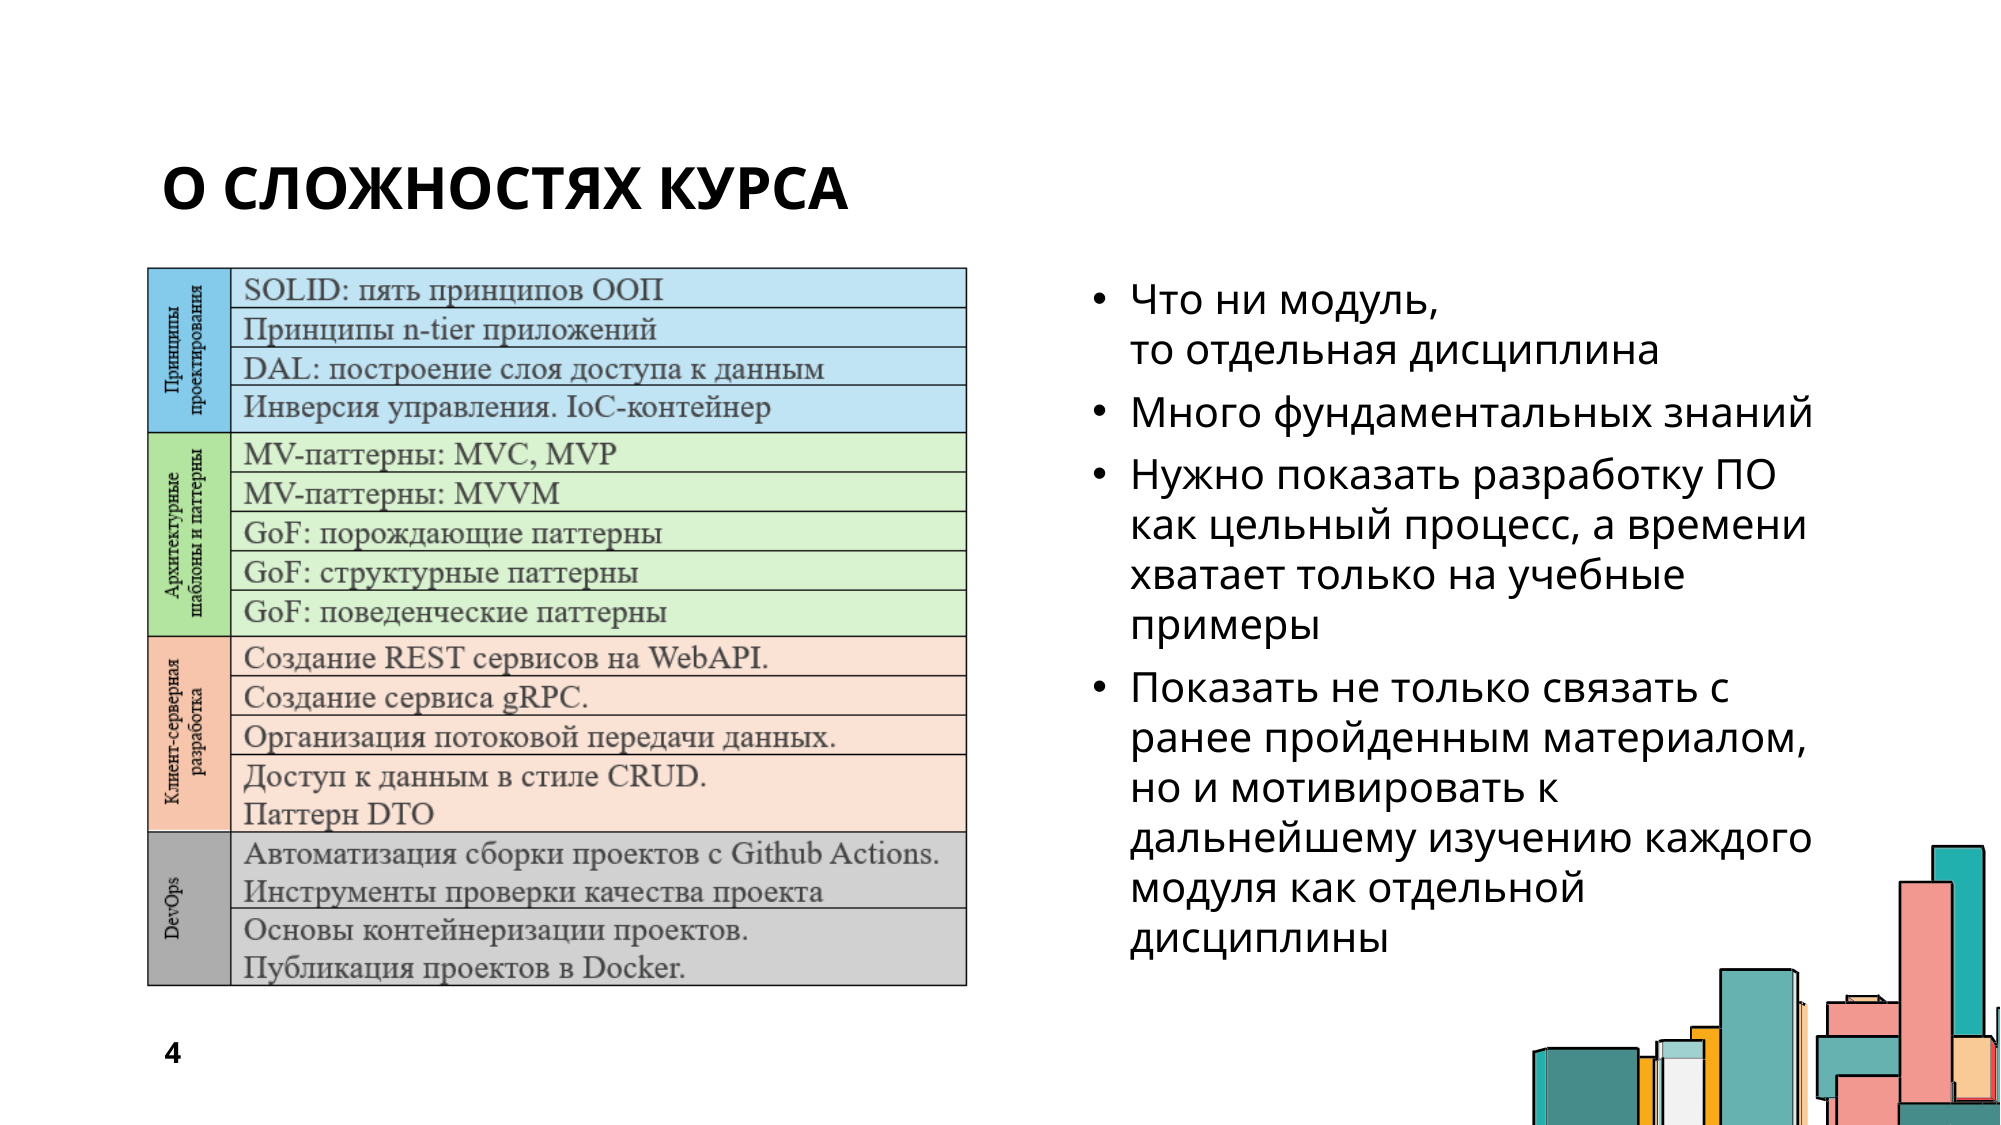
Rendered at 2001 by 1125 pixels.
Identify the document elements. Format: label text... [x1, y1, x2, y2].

list Что ни модуль, то отдельная дисциплина Много фундаментальных знаний Нужно показать разработку ПО как цельный процесс, а времени хватает только на учебные примеры Показать не только связать с ранее пройденным материалом, но и мотивировать к дальнейшему изучению каждого модуля как отдельной дисциплины [1077, 265, 1854, 989]
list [146, 265, 970, 989]
picture [1471, 834, 2000, 1125]
title О Сложностях курса [146, 11, 1854, 230]
slide_number 4 [149, 1024, 588, 1085]
